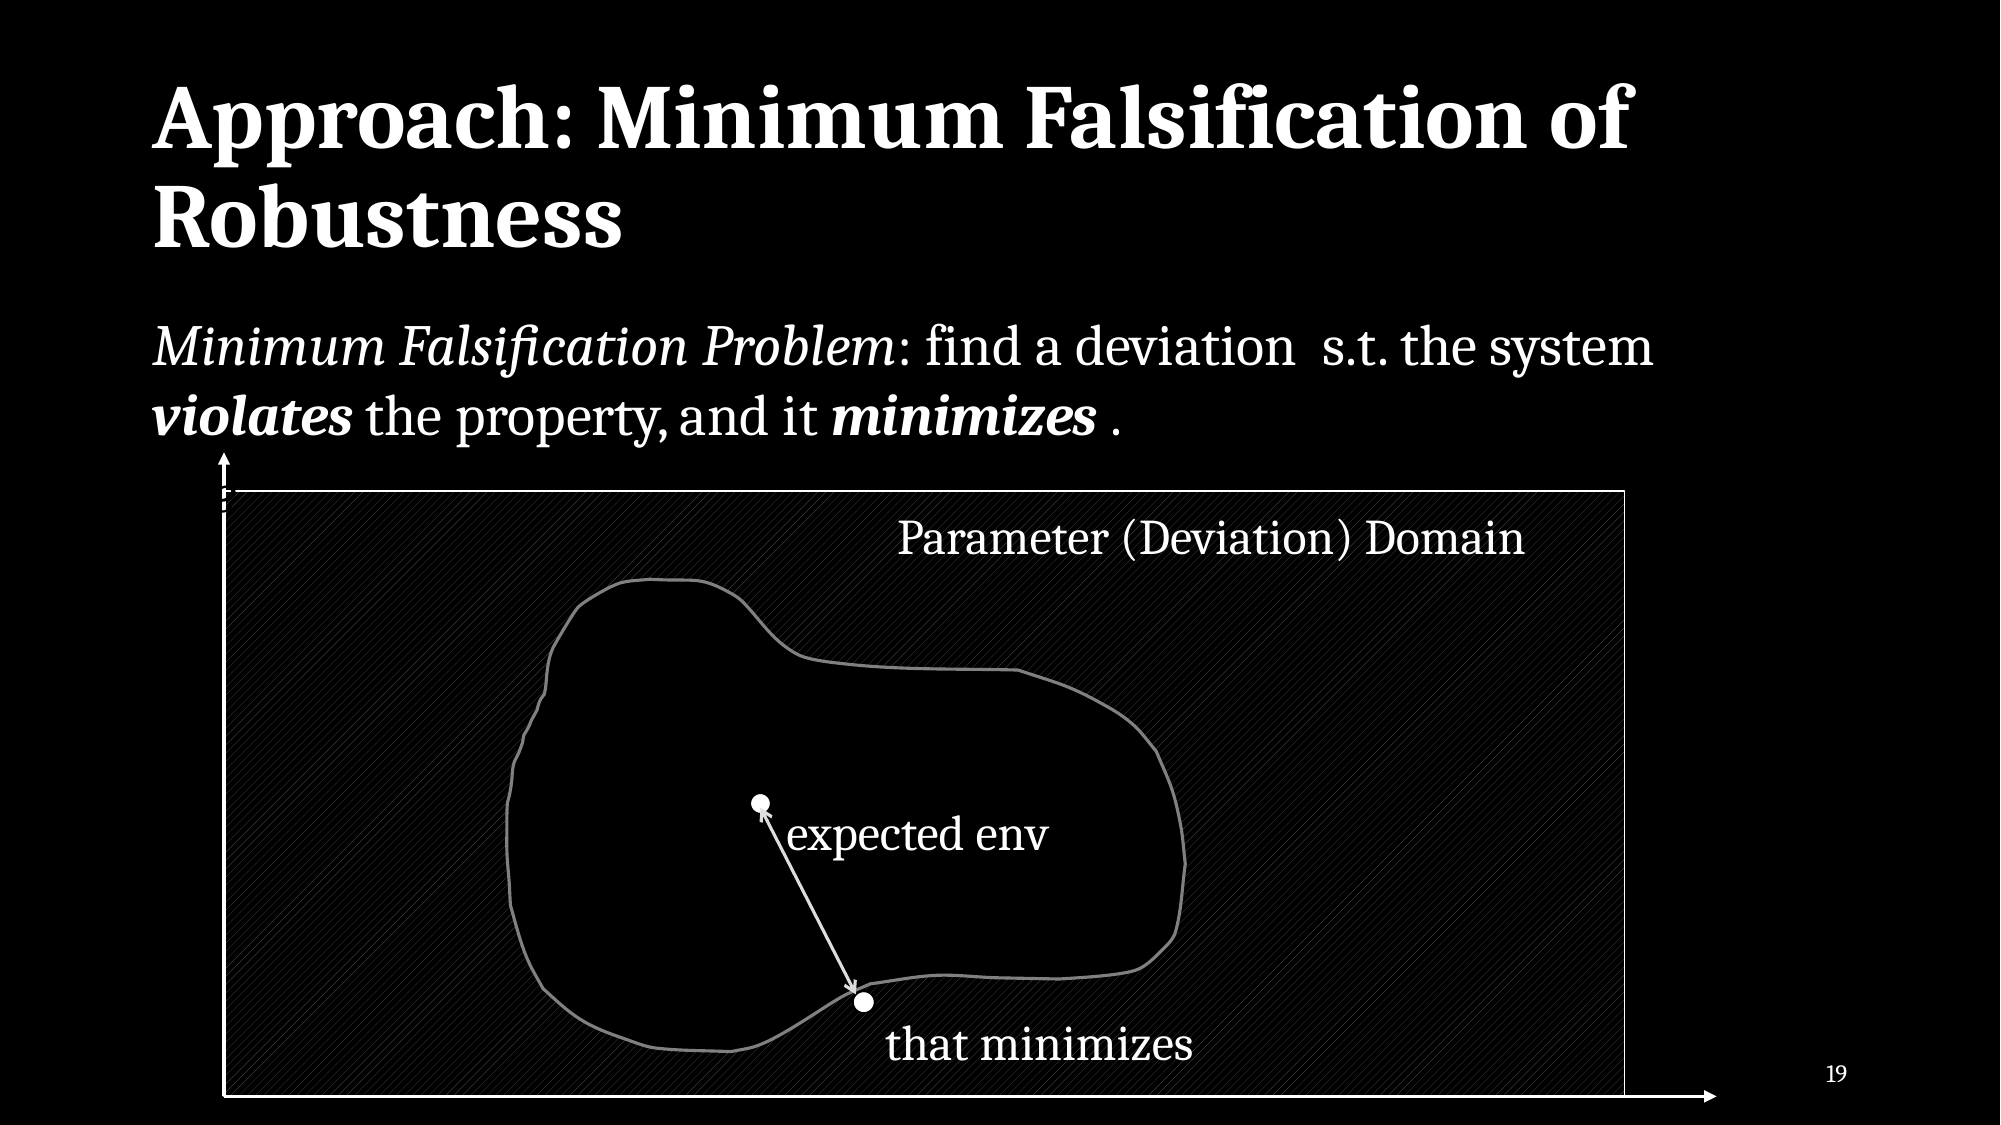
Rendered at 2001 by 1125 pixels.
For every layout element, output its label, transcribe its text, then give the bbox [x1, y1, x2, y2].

title Approach: Minimum Falsification of Robustness [137, 59, 1863, 278]
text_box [852, 991, 1638, 1080]
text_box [749, 792, 1141, 869]
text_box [760, 807, 856, 995]
slide_number 19 [1706, 1042, 1863, 1103]
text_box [223, 452, 1717, 1097]
slide_number 19 [1412, 1098, 1704, 1103]
